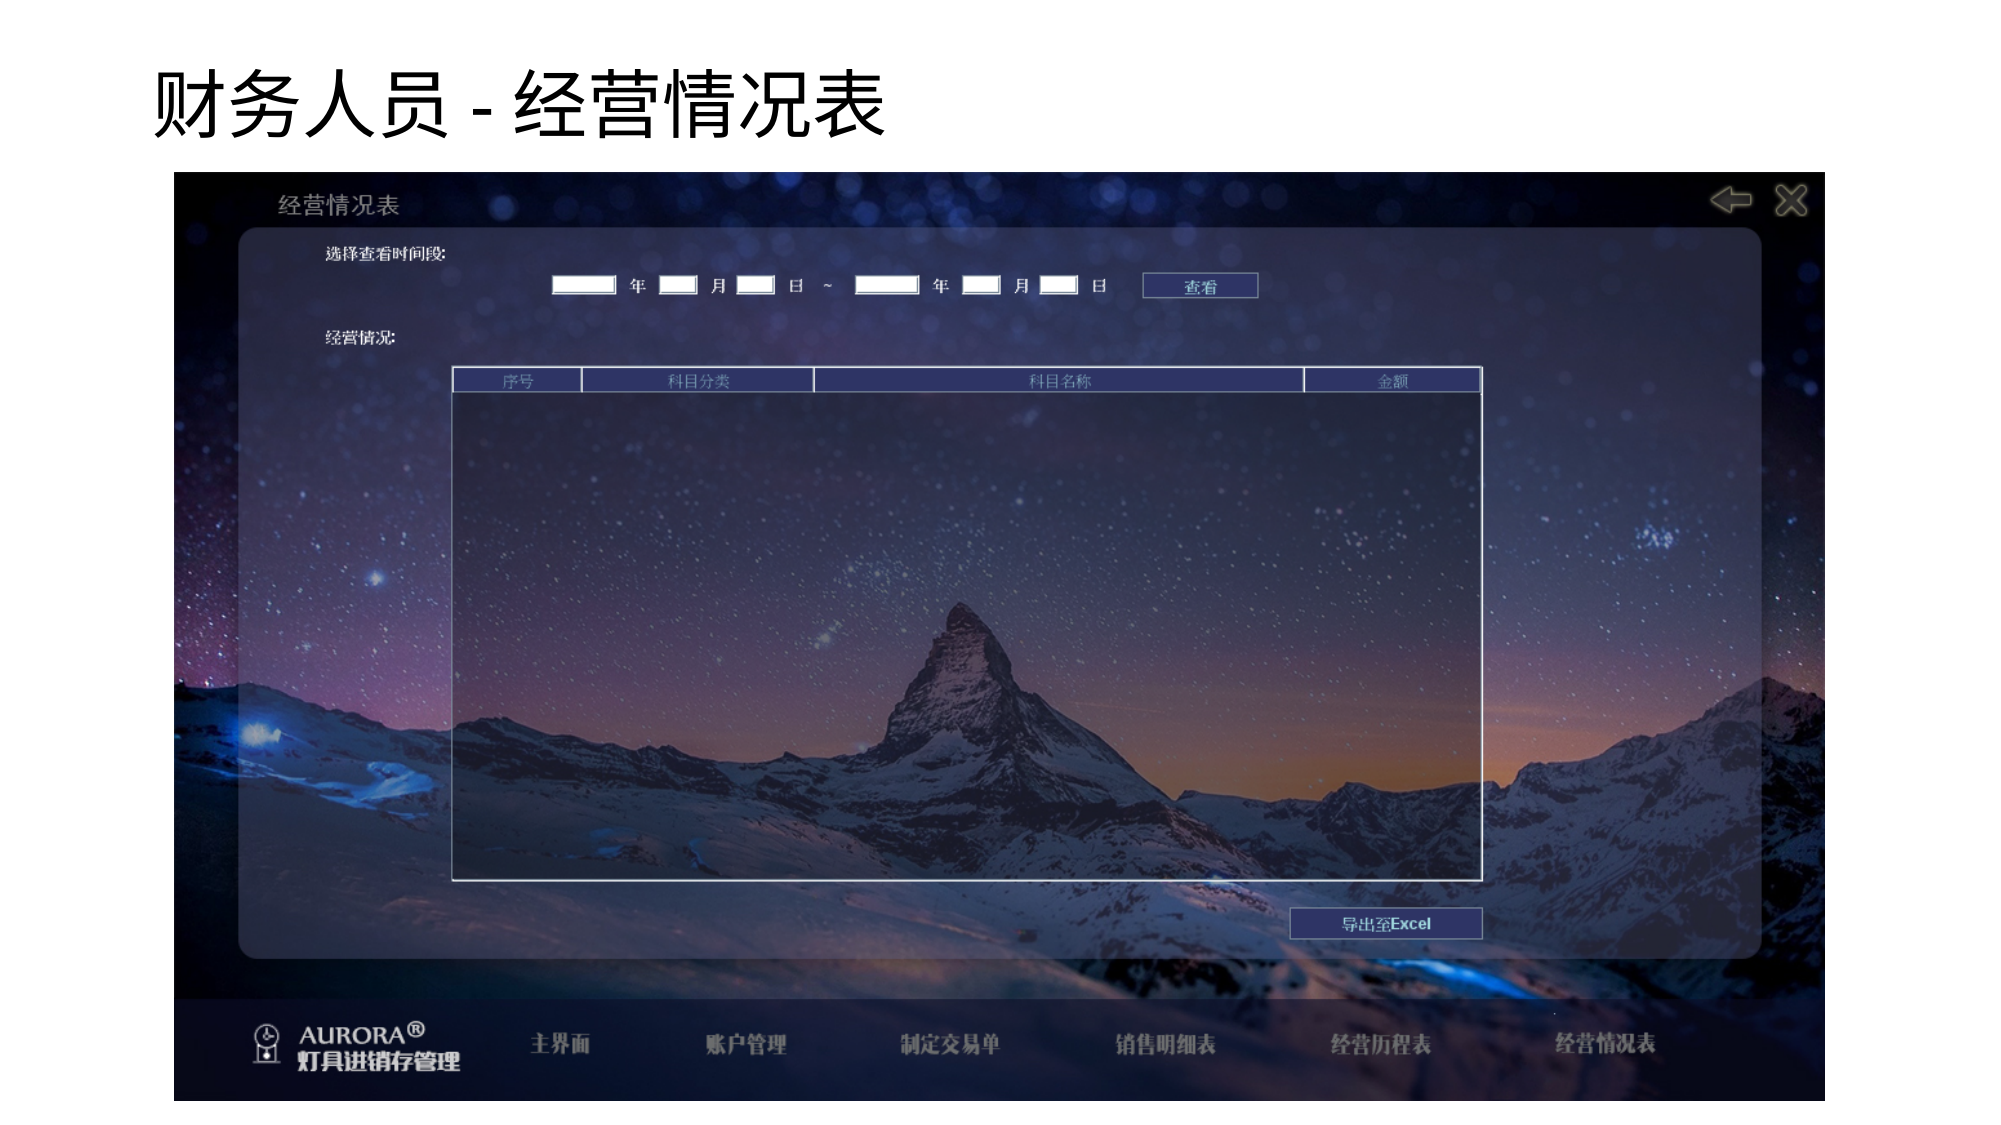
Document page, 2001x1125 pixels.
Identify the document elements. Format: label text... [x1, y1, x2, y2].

title 财务人员-经营情况表 [137, 0, 1863, 218]
picture [174, 172, 1825, 1101]
